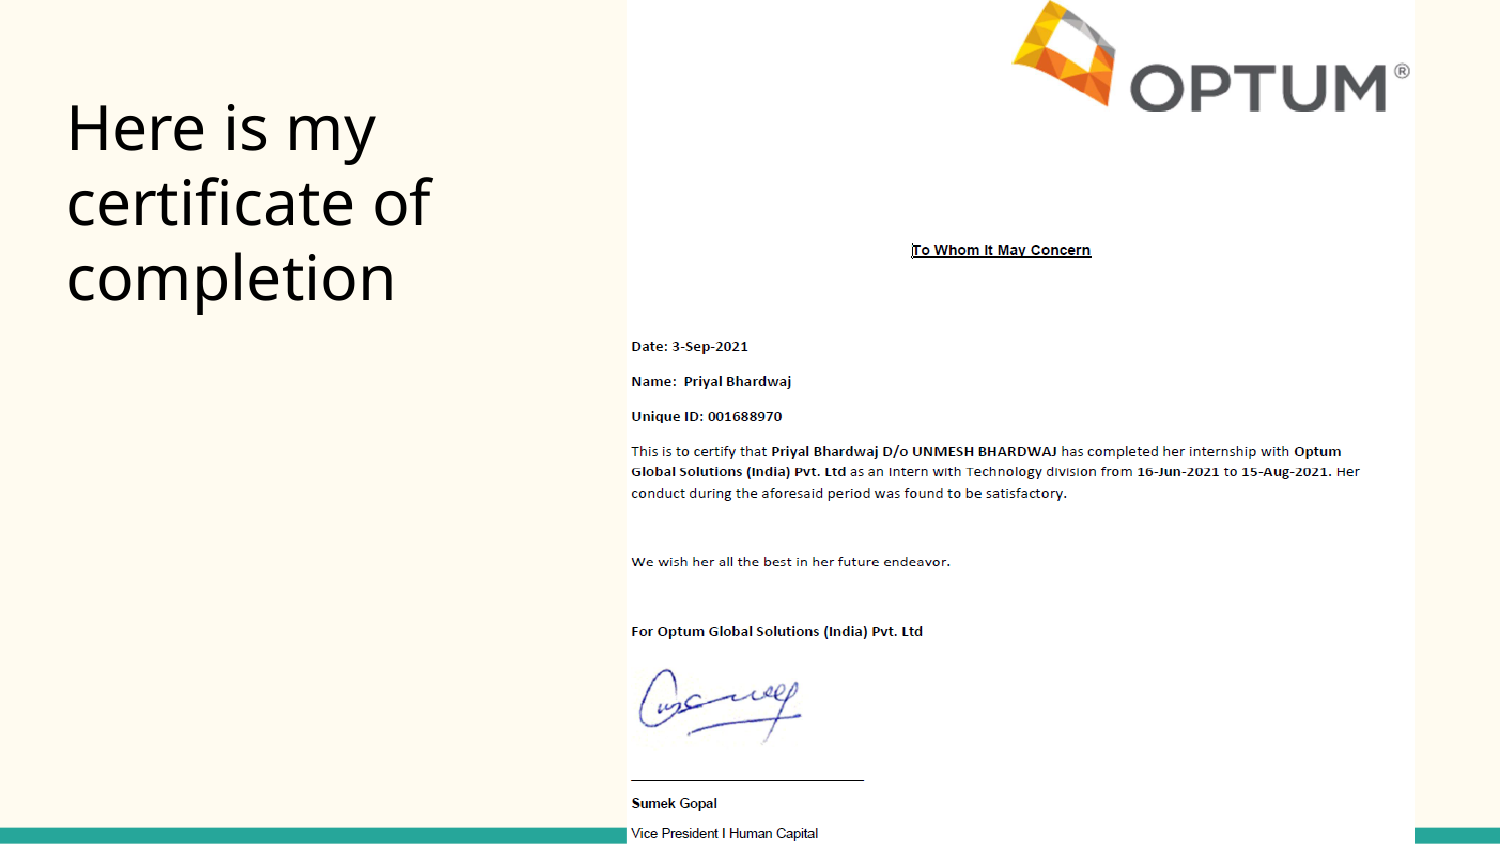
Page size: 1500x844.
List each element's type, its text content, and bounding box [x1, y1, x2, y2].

picture [626, 0, 1416, 844]
title Here is my certificate of completion [51, 72, 465, 750]
